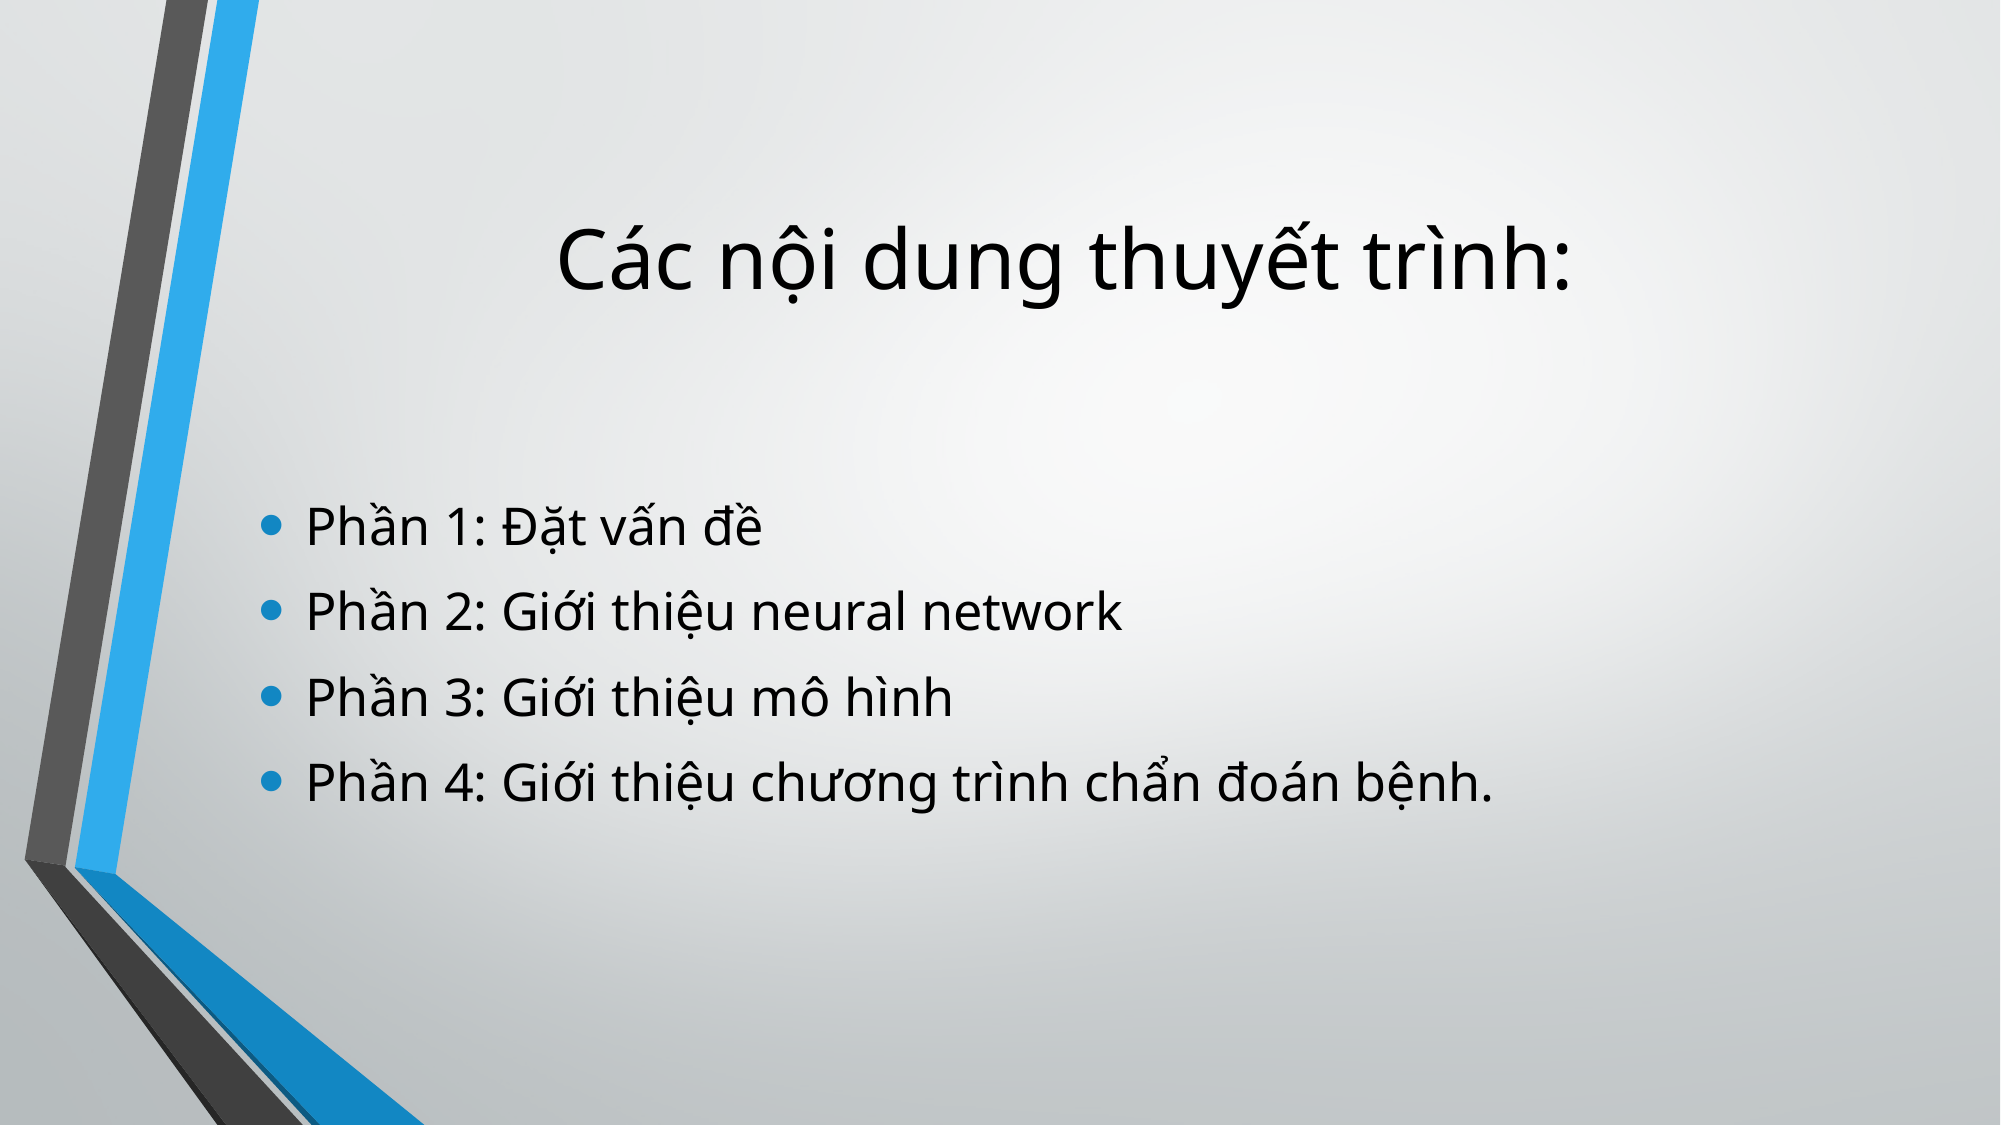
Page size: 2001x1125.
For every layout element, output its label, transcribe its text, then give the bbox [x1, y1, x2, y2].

title Các nội dung thuyết trình: [243, 112, 1887, 400]
list Phần 1: Đặt vấn đề Phần 2: Giới thiệu neural network Phần 3: Giới thiệu mô hình Phần 4: Giới thiệu chương trình chẩn đoán bệnh. [243, 437, 1887, 950]
